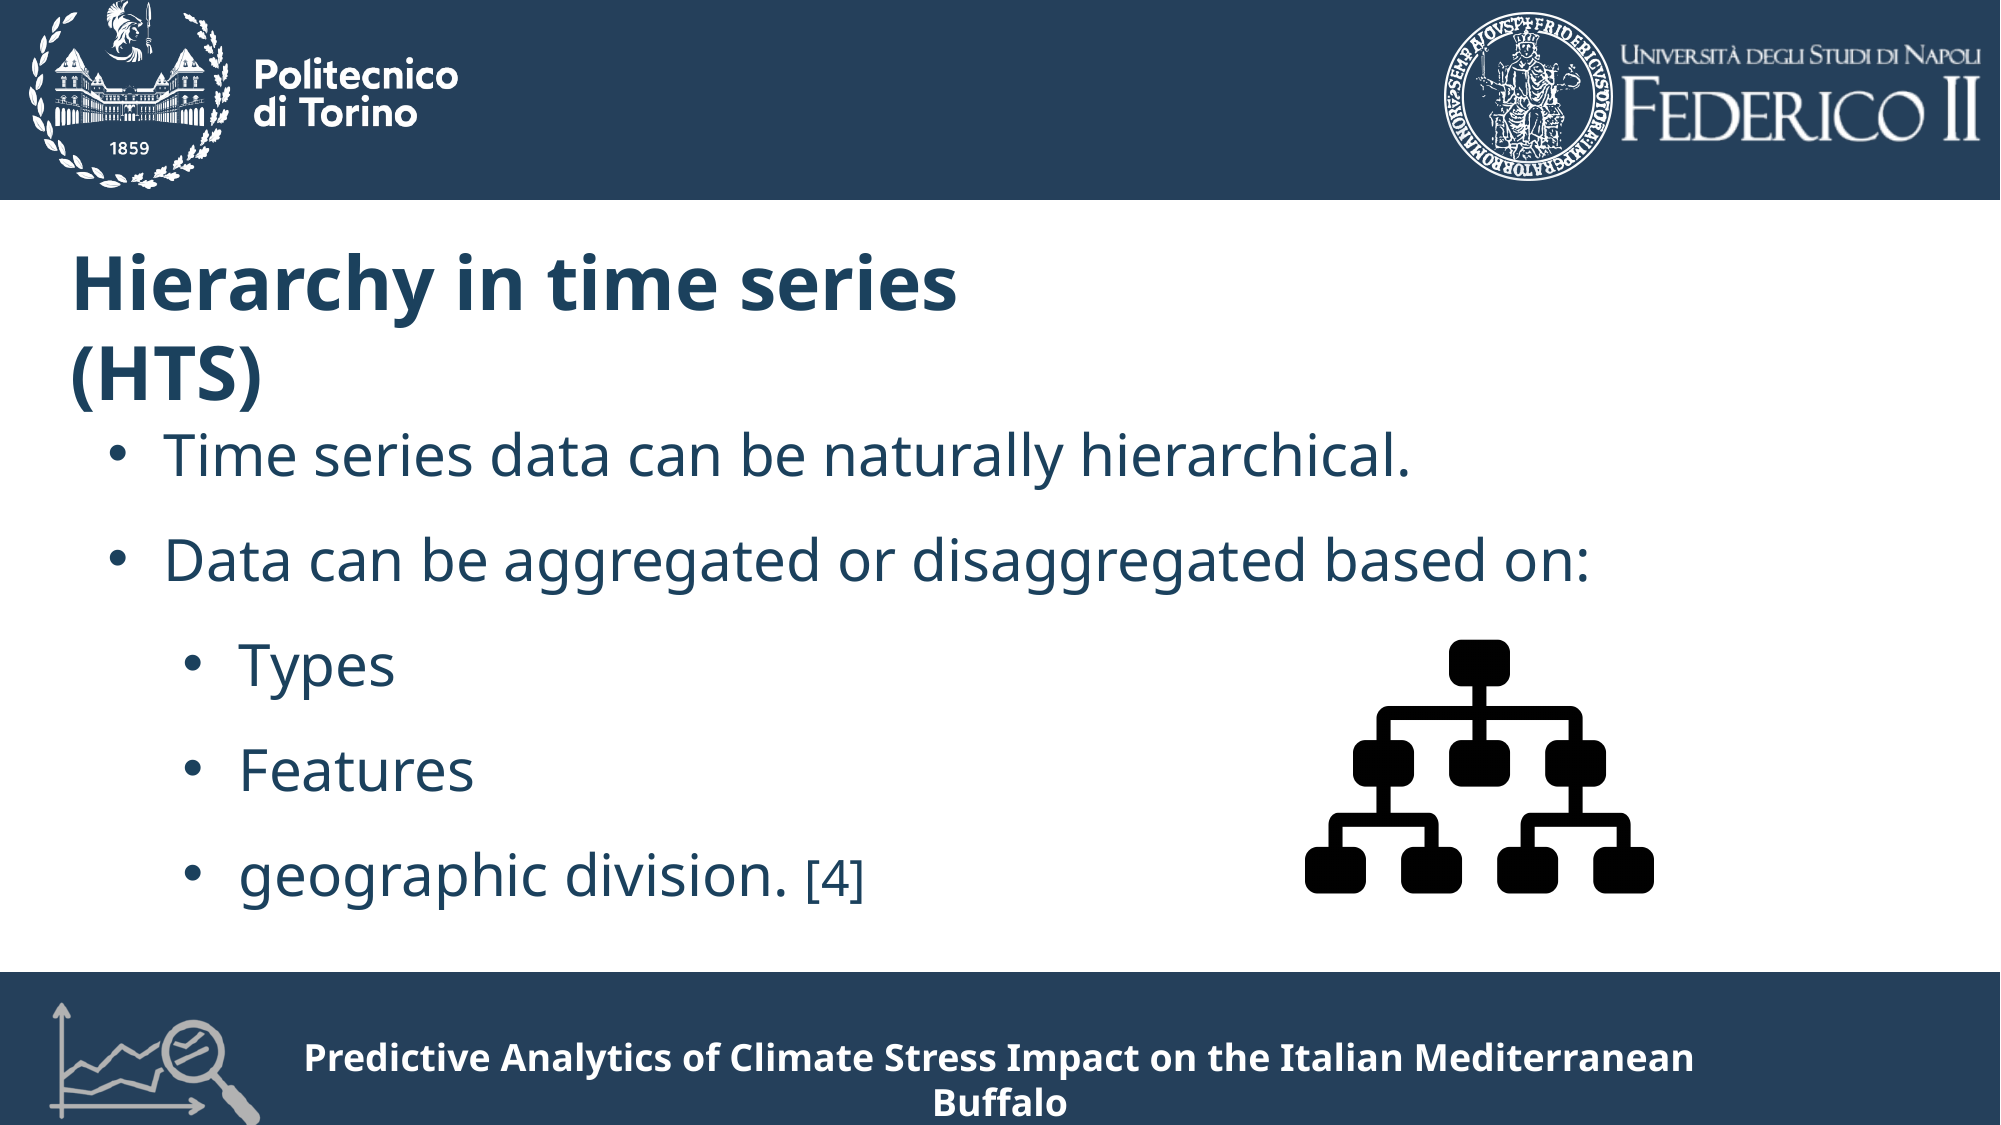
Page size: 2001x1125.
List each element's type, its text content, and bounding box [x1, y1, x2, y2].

picture [1304, 591, 1655, 942]
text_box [1443, 9, 2000, 182]
picture [0, 920, 2000, 1125]
text_box Time series data can be naturally hierarchical. Data can be aggregated or disaggregated based on: Types Features geographic division. [4] [92, 375, 1943, 915]
text_box Hierarchy in time series (HTS) [55, 227, 1114, 423]
picture [0, 0, 2000, 201]
